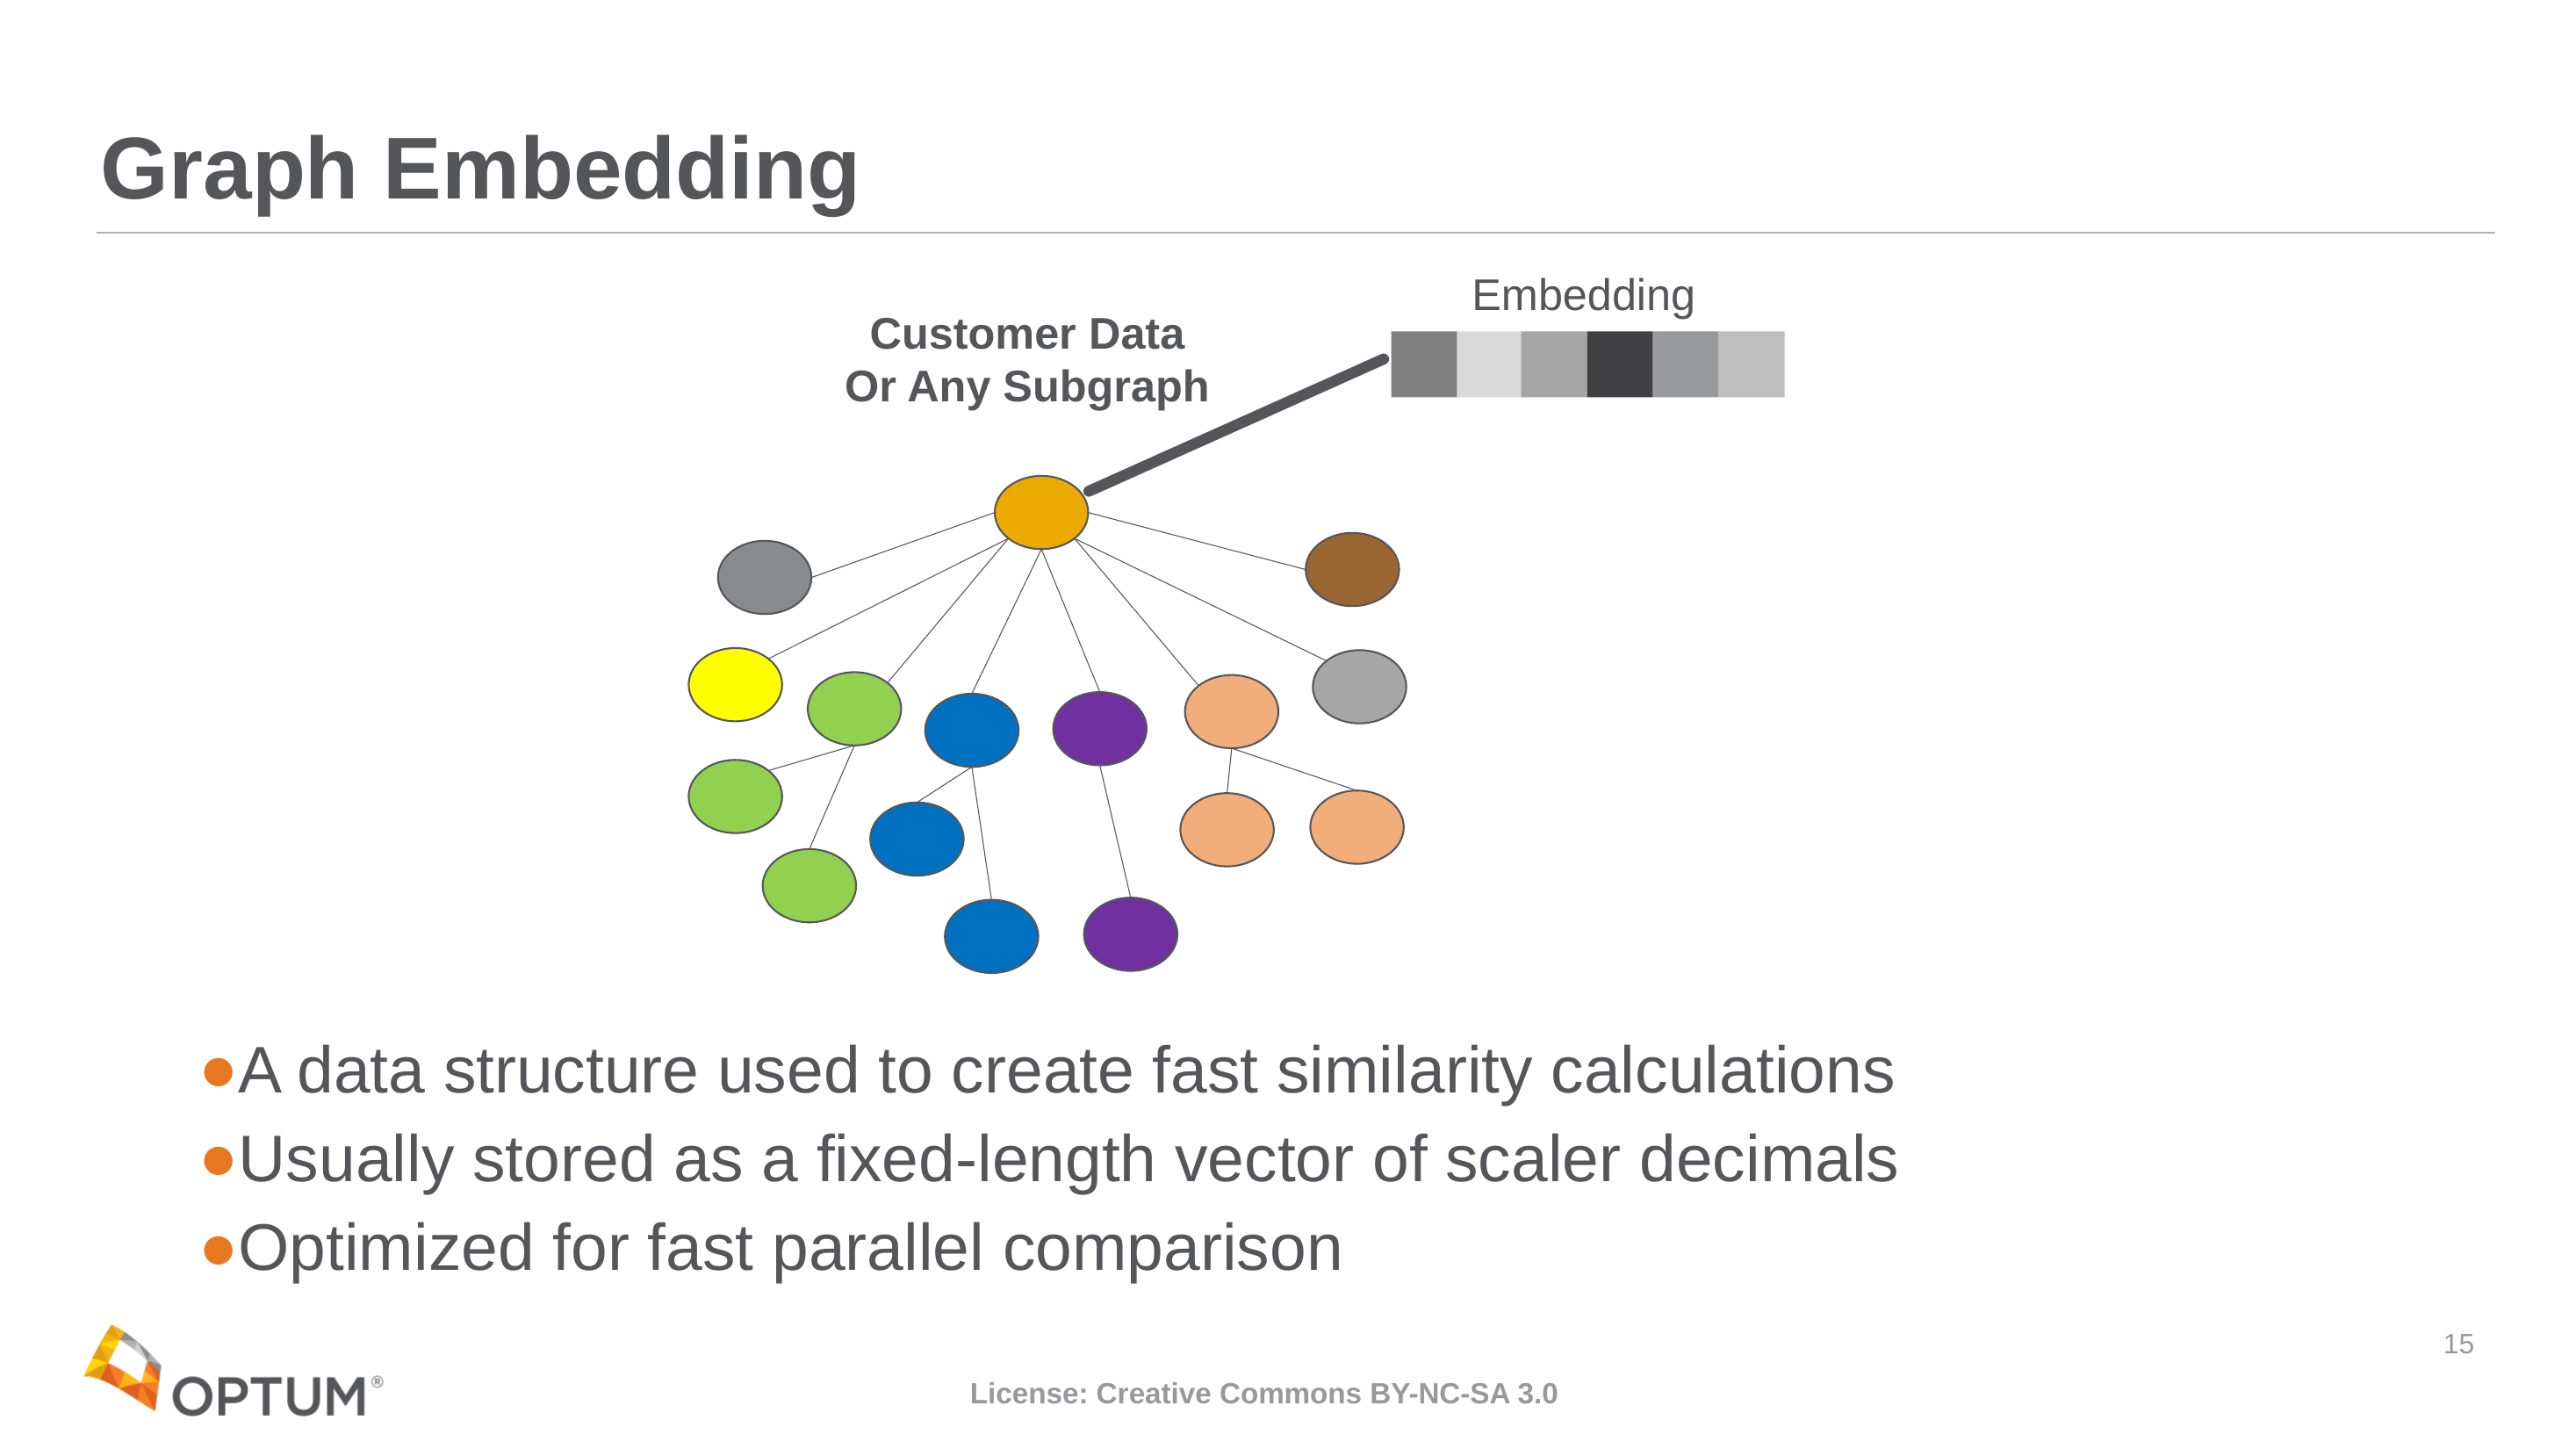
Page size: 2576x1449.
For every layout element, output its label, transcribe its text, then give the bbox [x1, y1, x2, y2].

list A data structure used to create fast similarity calculations Usually stored as a fixed-length vector of scaler decimals Optimized for fast parallel comparison [185, 1019, 2046, 1287]
slide_number 15 [2333, 1287, 2488, 1398]
text_box [1652, 330, 1718, 398]
text_box [1457, 330, 1521, 398]
text_box Embedding [1458, 259, 1709, 326]
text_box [1089, 358, 1384, 492]
title Graph Embedding [87, 110, 2488, 227]
text_box [1391, 330, 1457, 398]
text_box Customer Data Or Any Subgraph [831, 298, 1223, 417]
text_box [1587, 330, 1652, 398]
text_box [688, 475, 1407, 973]
picture [83, 1323, 385, 1417]
text_box [1521, 330, 1587, 398]
text_box [1718, 330, 1786, 398]
